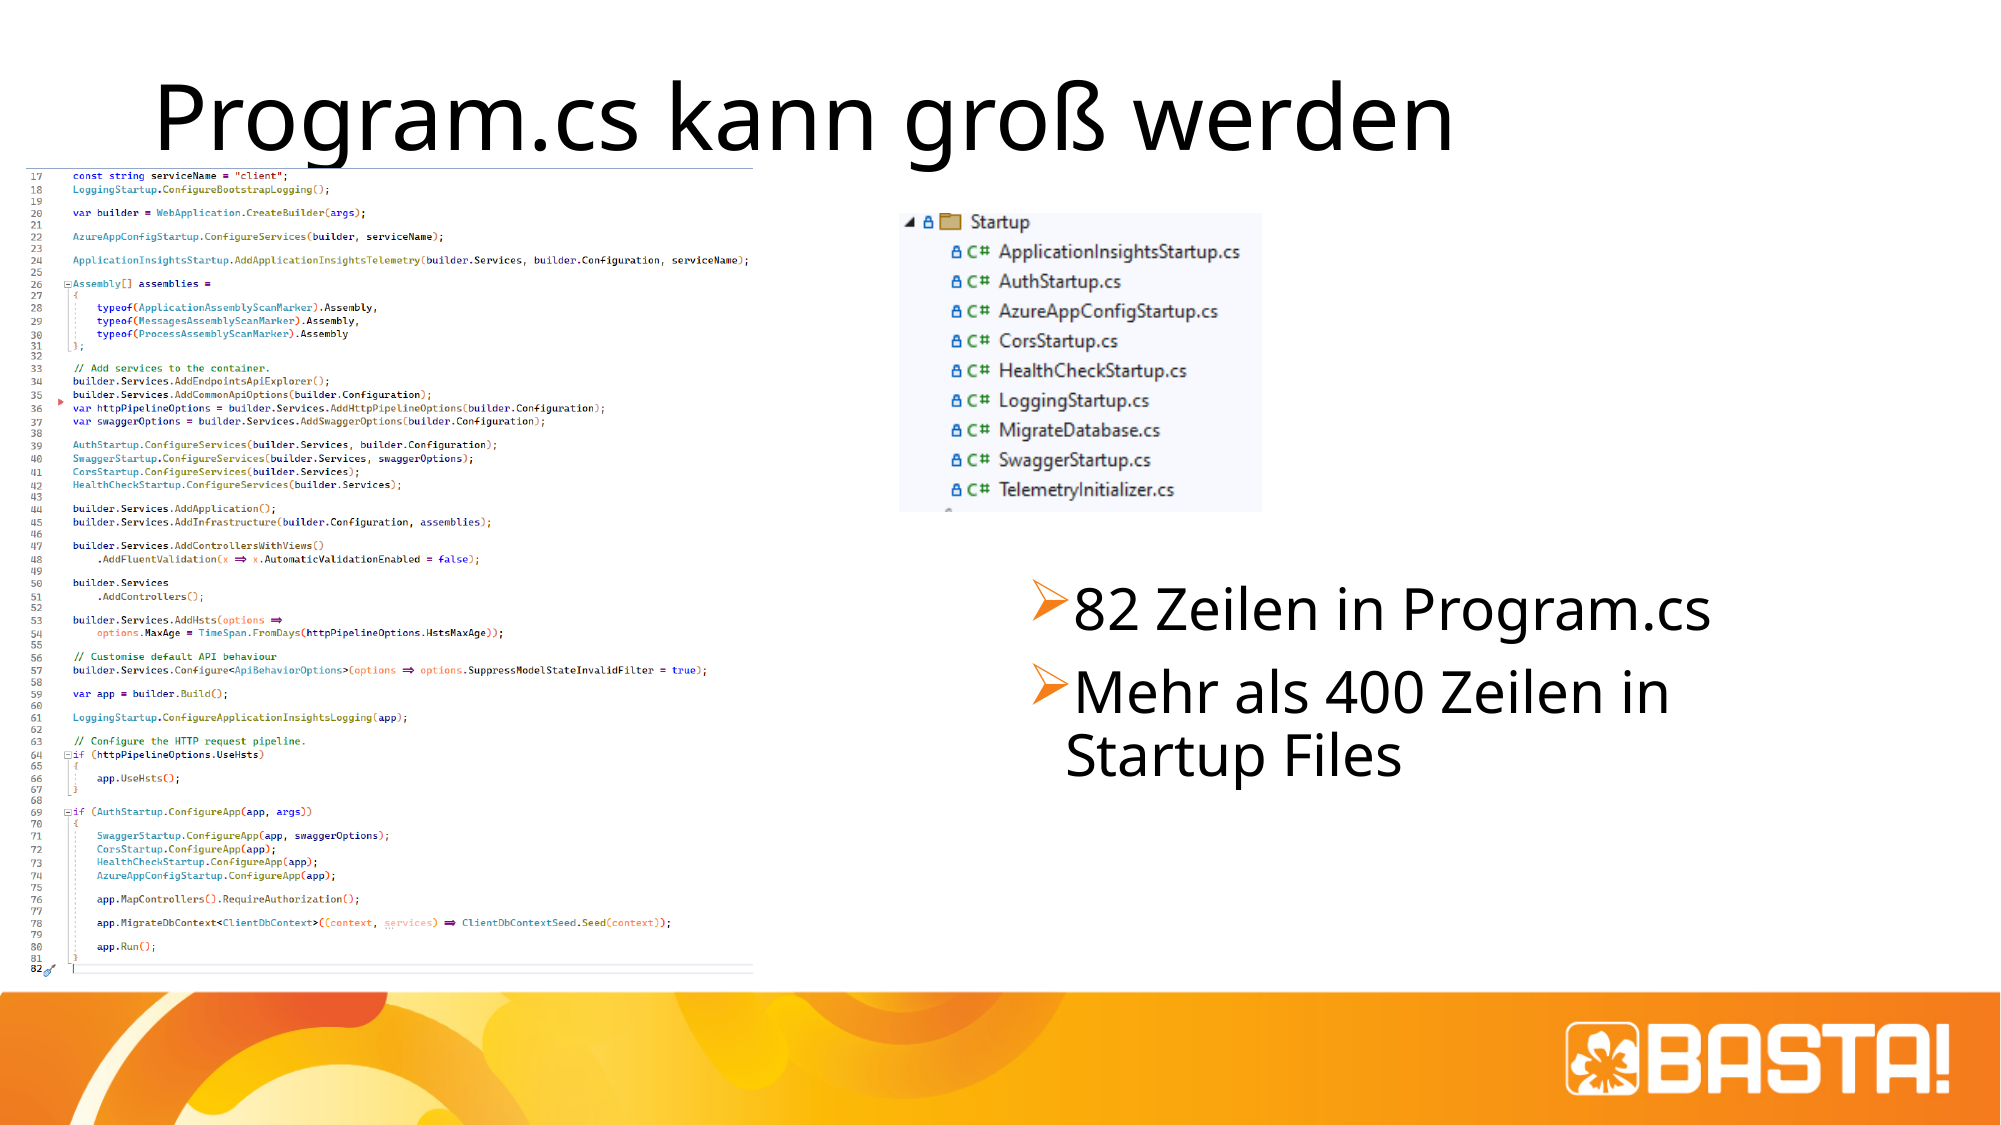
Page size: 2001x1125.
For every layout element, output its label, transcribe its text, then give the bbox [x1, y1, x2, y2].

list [26, 168, 753, 983]
picture [0, 0, 2001, 1125]
list 82 Zeilen in Program.cs Mehr als 400 Zeilen in Startup Files [1012, 230, 1863, 944]
title Program.cs kann groß werden [137, 52, 1863, 189]
